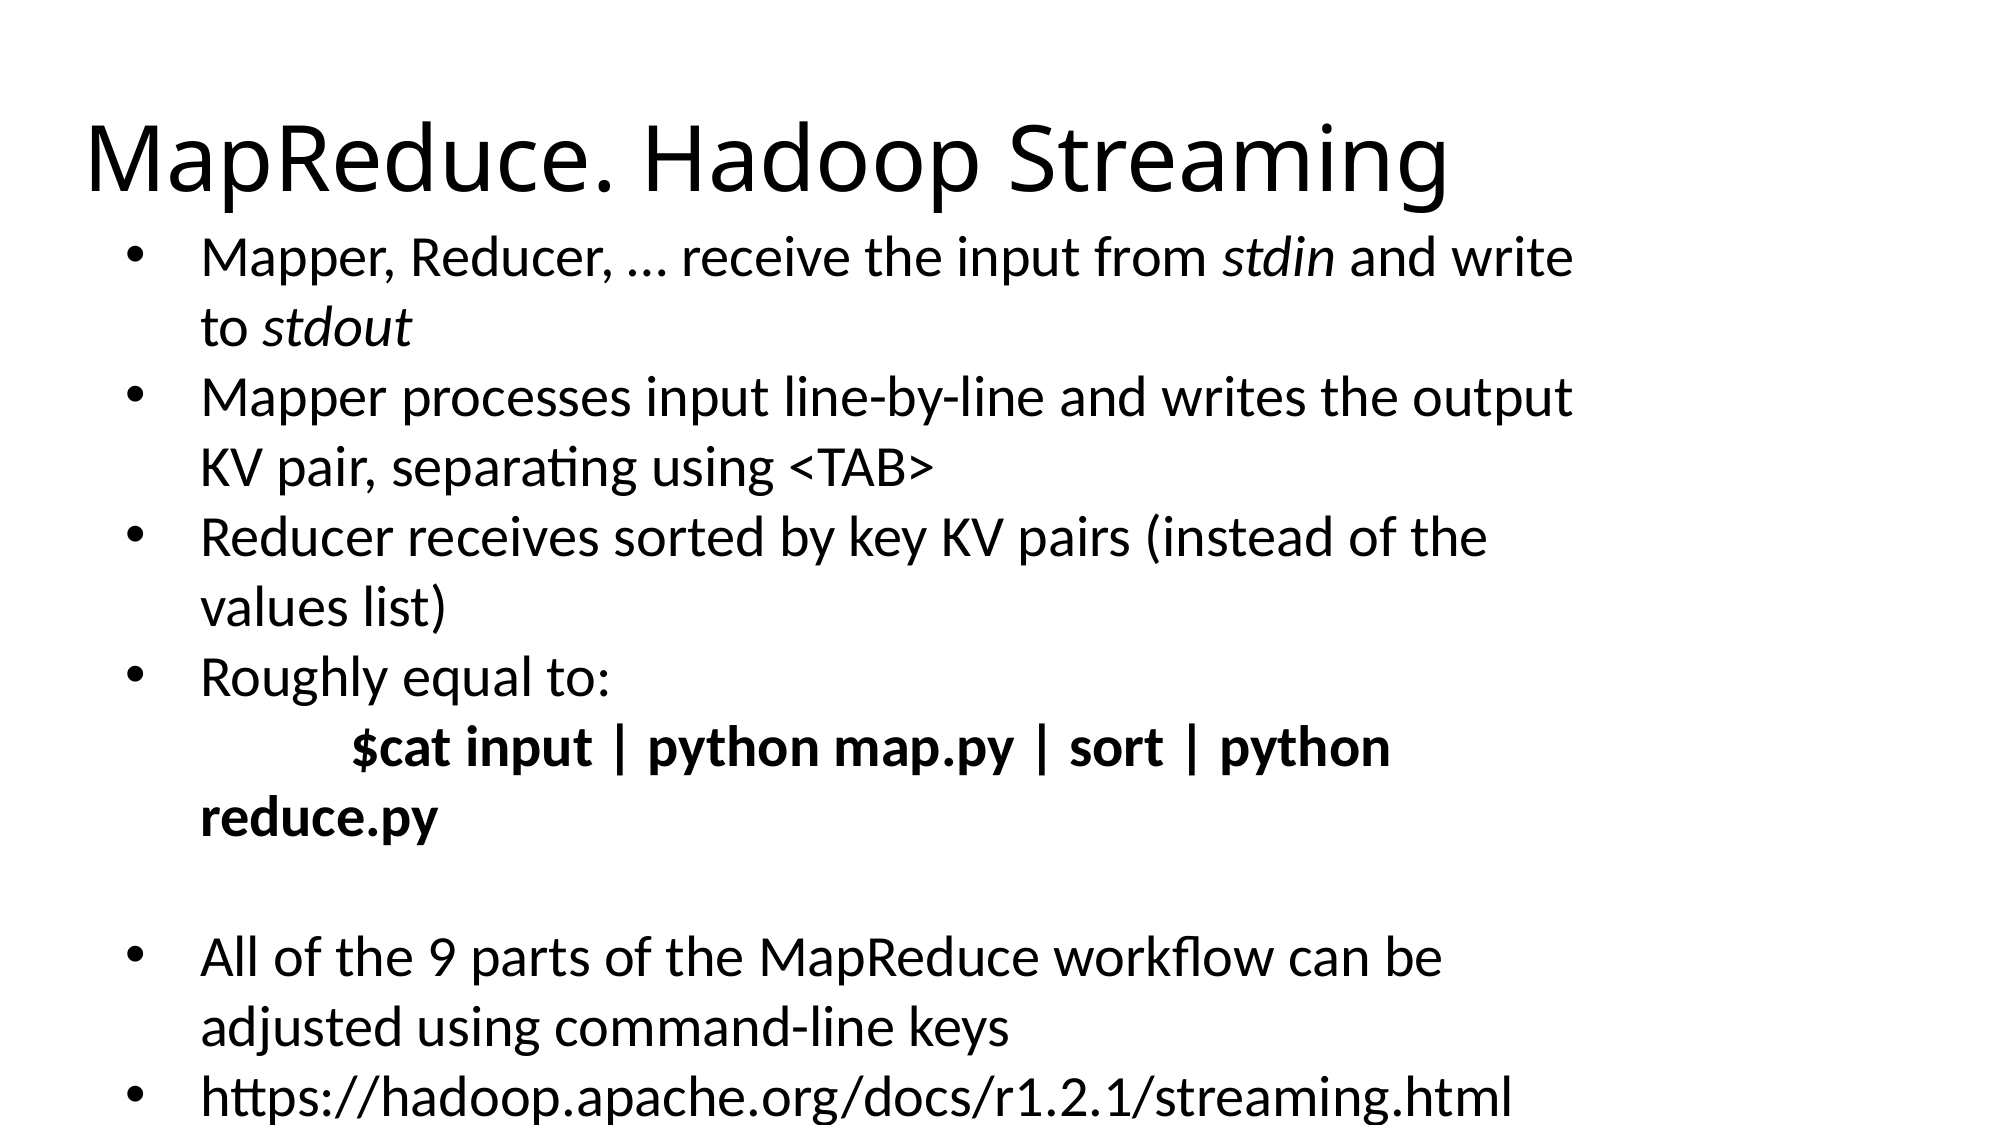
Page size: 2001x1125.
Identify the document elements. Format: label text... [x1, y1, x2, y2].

text_box Mapper, Reducer, … receive the input from stdin and write to stdout Mapper processes input line-by-line and writes the output KV pair, separating using <TAB> Reducer receives sorted by key KV pairs (instead of the values list) Roughly equal to: $cat input | python map.py | sort | python reduce.py All of the 9 parts of the MapReduce workflow can be adjusted using command-line keys https://hadoop.apache.org/docs/r1.2.1/streaming.html [110, 210, 1647, 1125]
title MapReduce. Hadoop Streaming [68, 97, 1932, 223]
